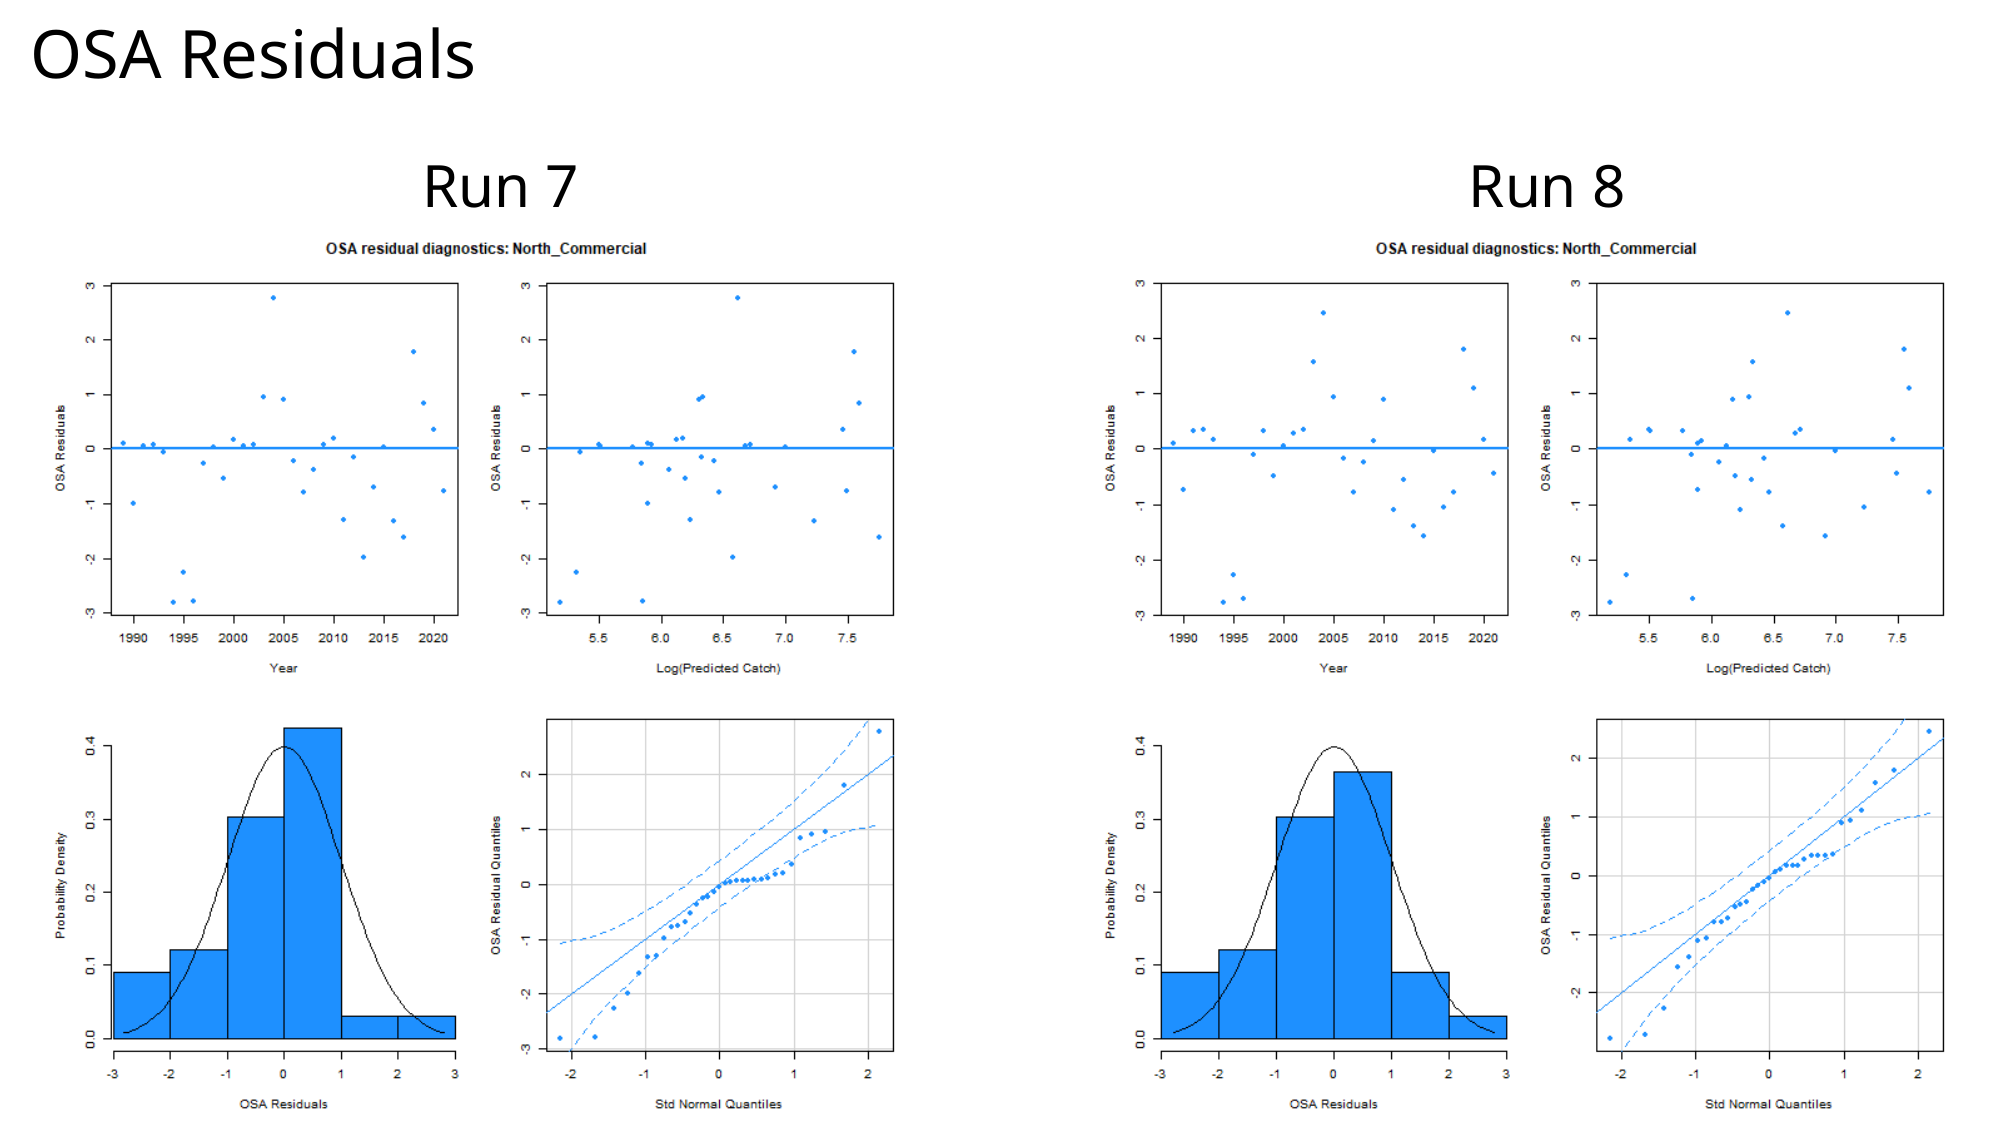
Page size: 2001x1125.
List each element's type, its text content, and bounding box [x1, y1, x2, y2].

text_box Run 7 [173, 165, 828, 224]
text_box Run 8 [1220, 149, 1875, 224]
picture [1087, 224, 1988, 1125]
text_box OSA Residuals [15, 13, 1379, 165]
picture [37, 224, 938, 1125]
